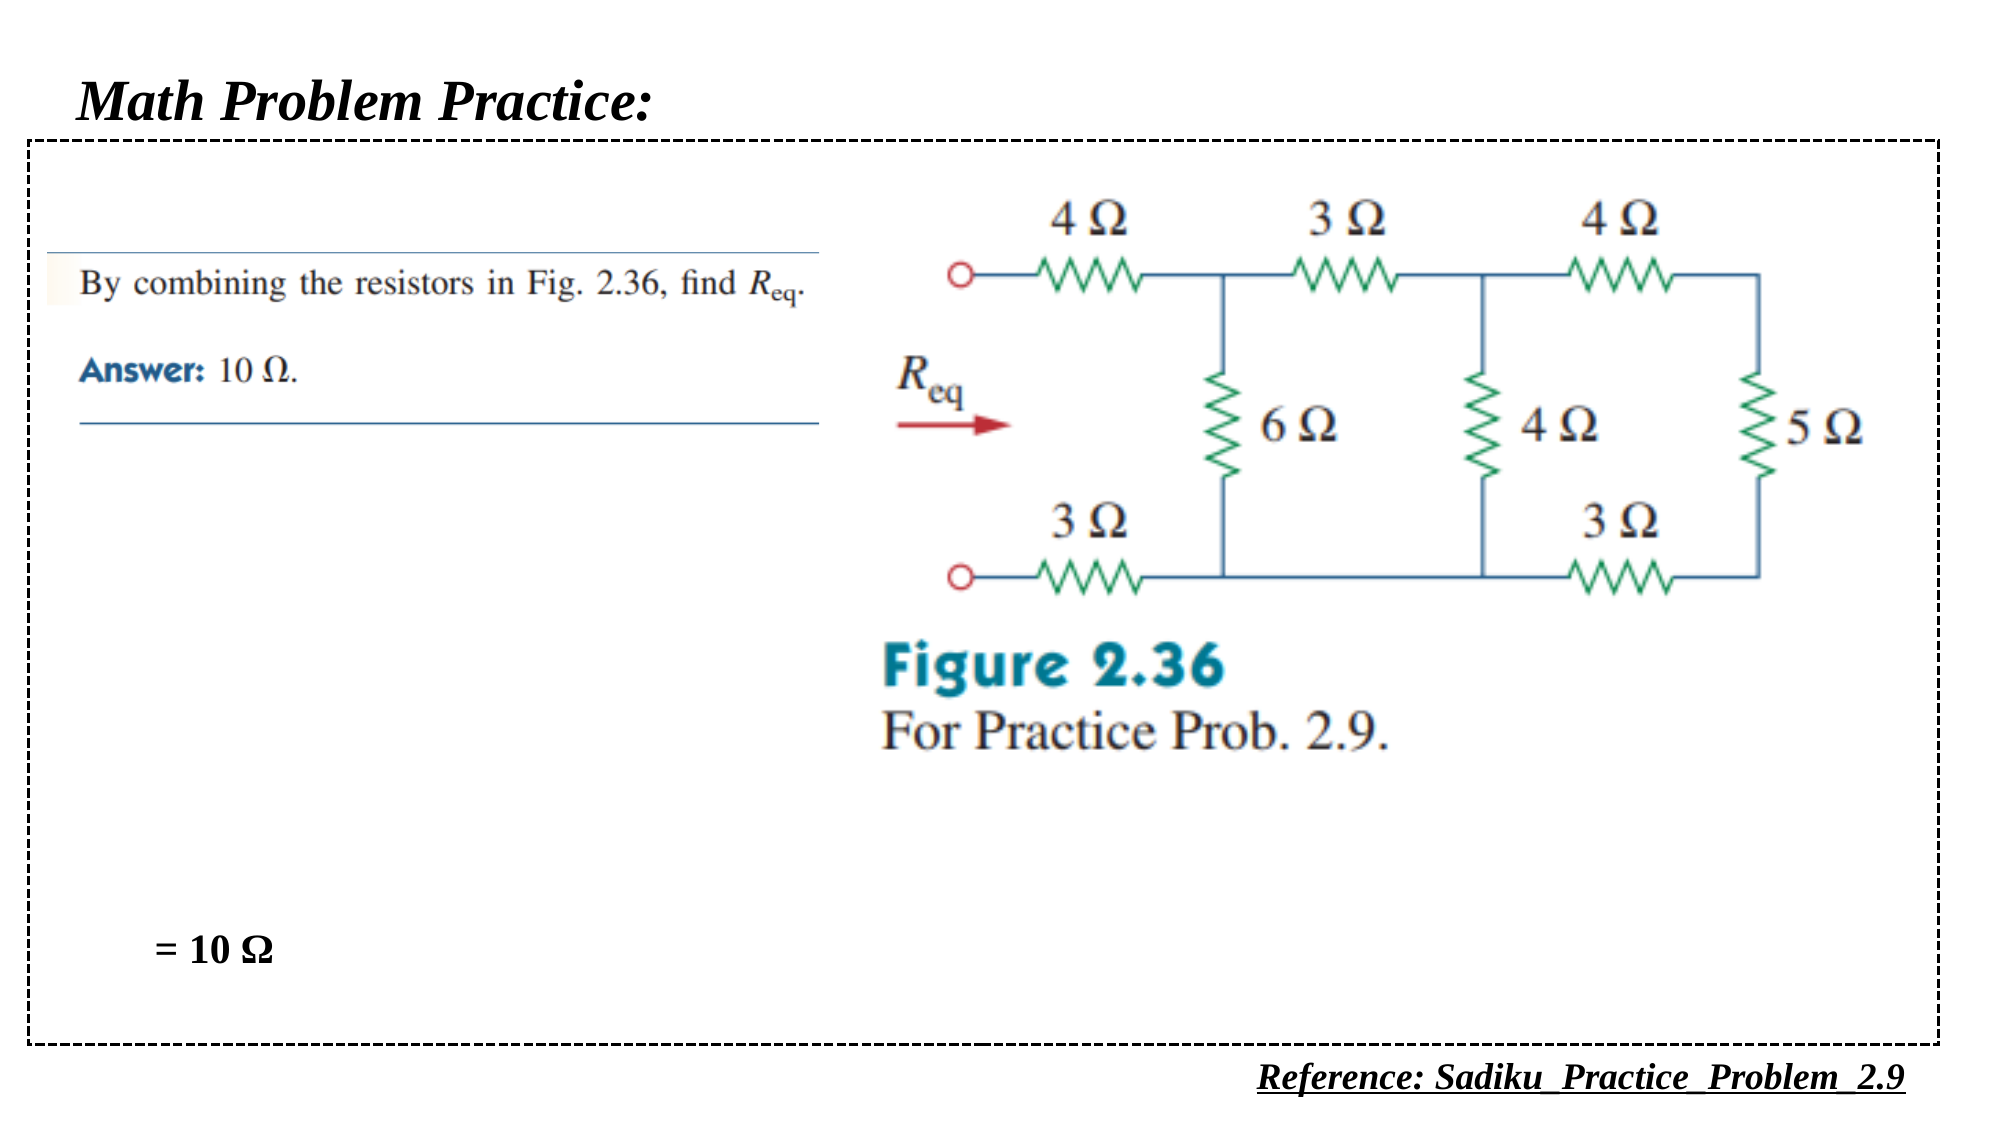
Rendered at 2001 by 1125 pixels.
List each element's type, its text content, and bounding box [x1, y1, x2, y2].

text_box Math Problem Practice: [61, 54, 709, 140]
picture [858, 167, 1875, 805]
text_box Reference: Sadiku_Practice_Problem_2.9 [1241, 1045, 1921, 1105]
picture [46, 252, 820, 437]
text_box [28, 140, 1940, 1046]
